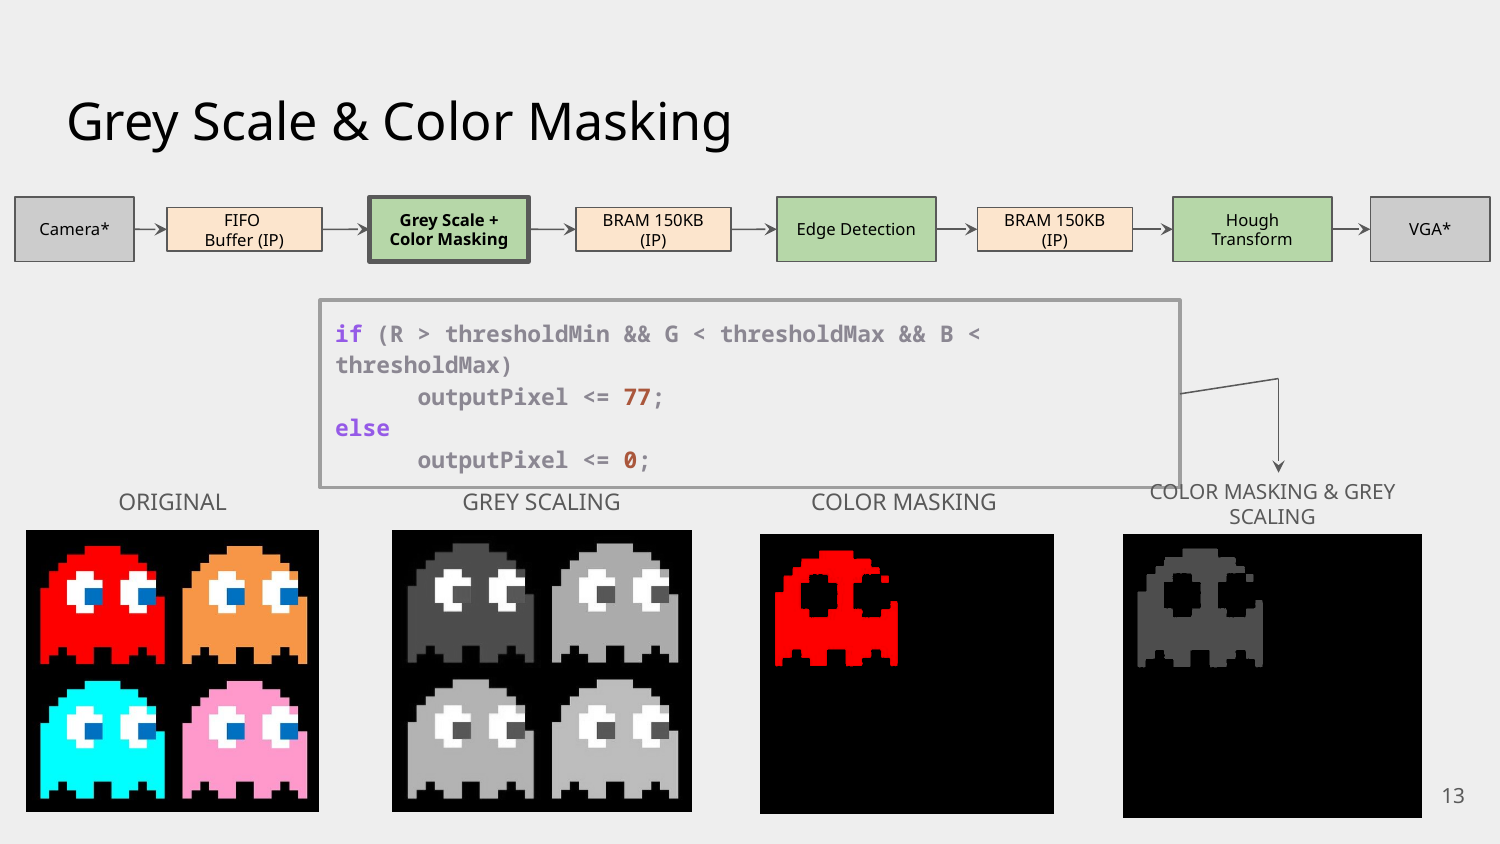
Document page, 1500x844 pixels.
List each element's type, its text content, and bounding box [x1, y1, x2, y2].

text_box BRAM 150KB (IP) [977, 207, 1133, 251]
text_box Hough Transform [1172, 197, 1333, 262]
text_box GREY SCALING [395, 472, 688, 528]
text_box Camera* [14, 197, 135, 262]
text_box Edge Detection [776, 197, 936, 262]
text_box if (R > thresholdMin && G < thresholdMax && B < thresholdMax) outputPixel <= 77; else outputPixel <= 0; [320, 300, 1180, 488]
picture [1122, 533, 1423, 818]
text_box BRAM 150KB (IP) [575, 207, 732, 252]
text_box Grey Scale + Color Masking [369, 197, 529, 262]
title Grey Scale & Color Masking [51, 72, 1449, 167]
picture [26, 529, 320, 812]
text_box VGA* [1370, 197, 1490, 262]
picture [392, 529, 692, 813]
picture [760, 533, 1054, 814]
text_box FIFO Buffer (IP) [166, 207, 322, 252]
slide_number 13 [1389, 764, 1480, 830]
text_box COLOR MASKING [757, 472, 1051, 531]
text_box COLOR MASKING & GREY SCALING [1126, 474, 1419, 532]
text_box ORIGINAL [26, 472, 319, 529]
